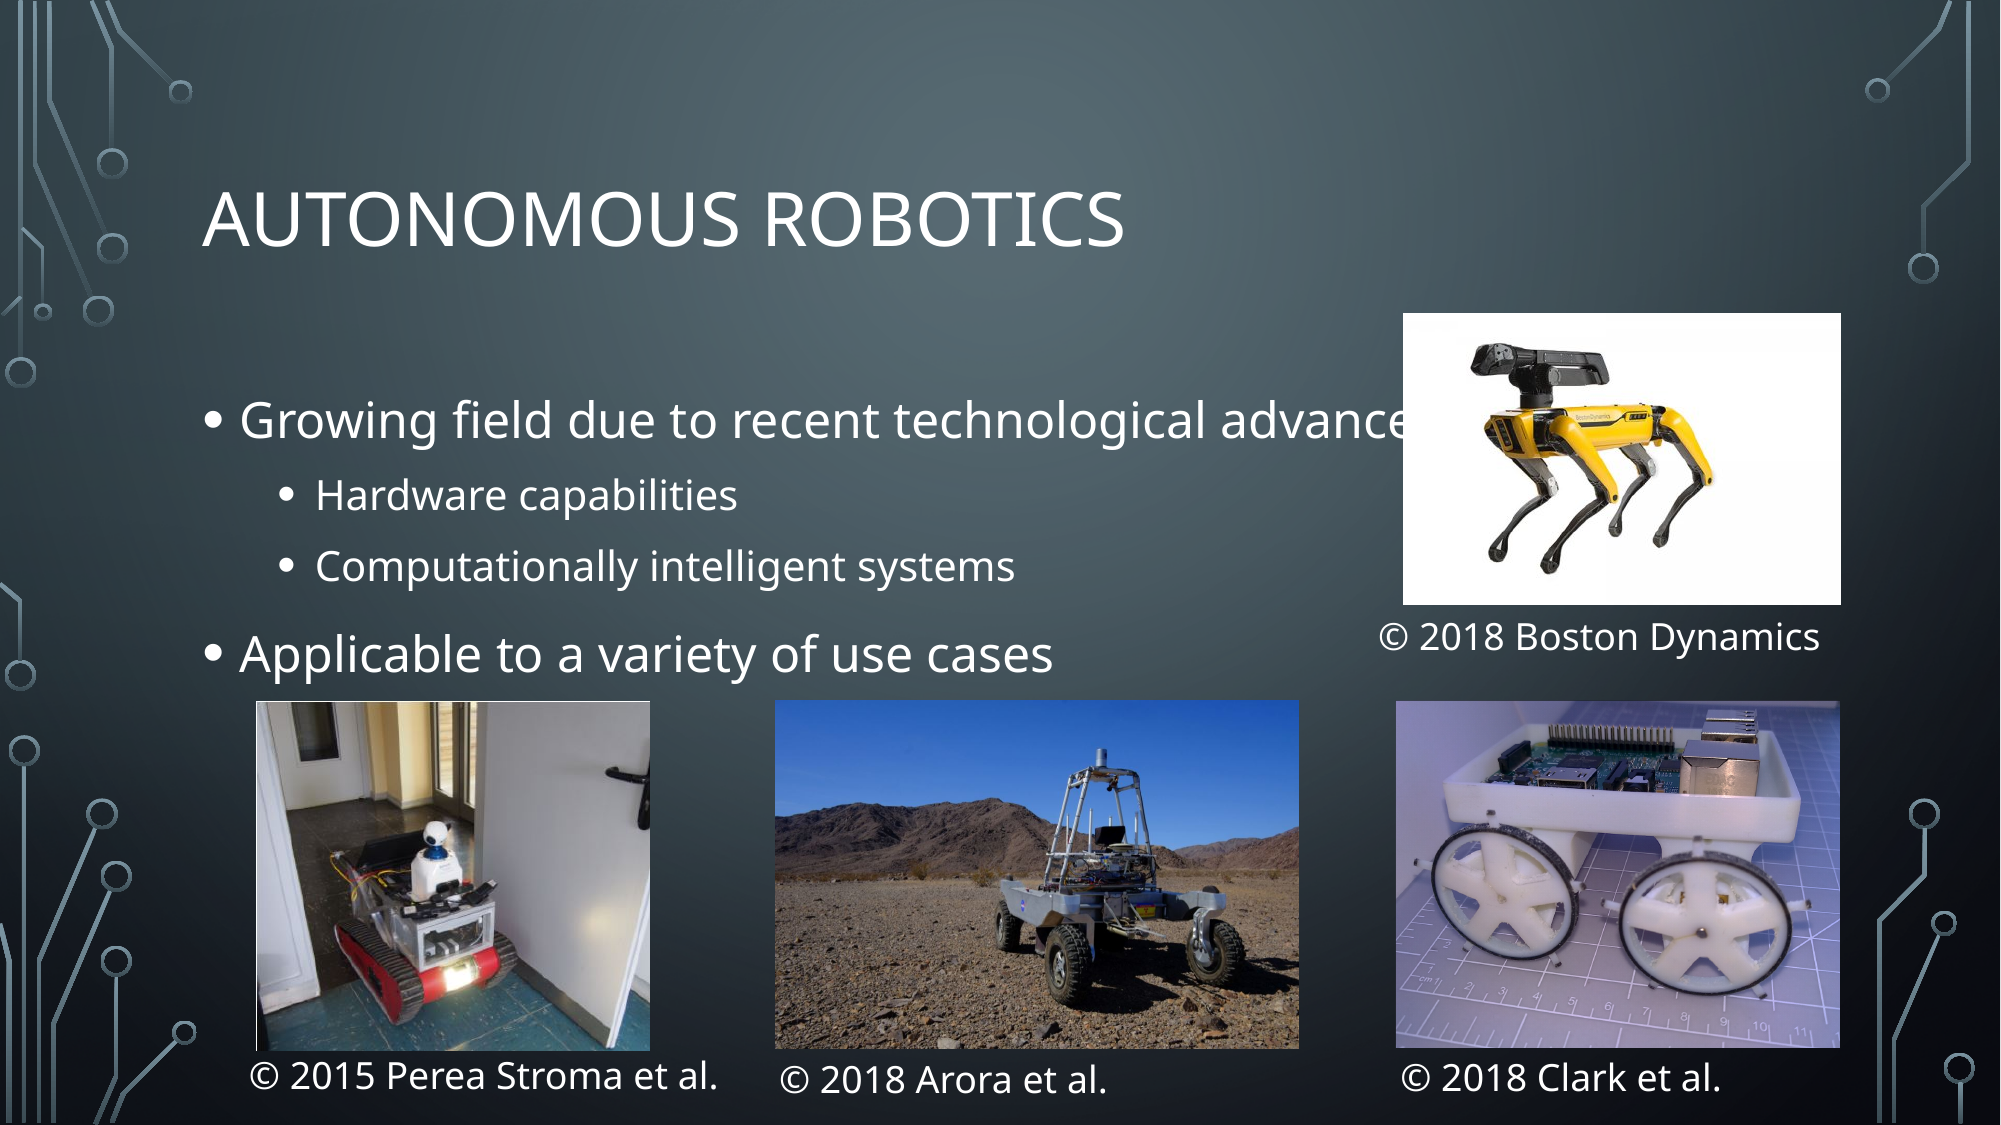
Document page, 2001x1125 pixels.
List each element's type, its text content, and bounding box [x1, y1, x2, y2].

text_box © 2018 Clark et al. [1385, 1046, 1737, 1106]
picture [775, 700, 1299, 1049]
picture [1403, 313, 1841, 605]
picture [256, 701, 650, 1051]
text_box © 2015 Perea Stroma et al. [234, 1045, 734, 1105]
text_box © 2018 Boston Dynamics [1363, 605, 1836, 665]
list Growing field due to recent technological advances Hardware capabilities Computationally intelligent systems Applicable to a variety of use cases [187, 369, 1813, 950]
title Autonomous Robotics [187, 101, 1813, 344]
picture [1394, 700, 1841, 1049]
text_box © 2018 Arora et al. [764, 1048, 1123, 1108]
